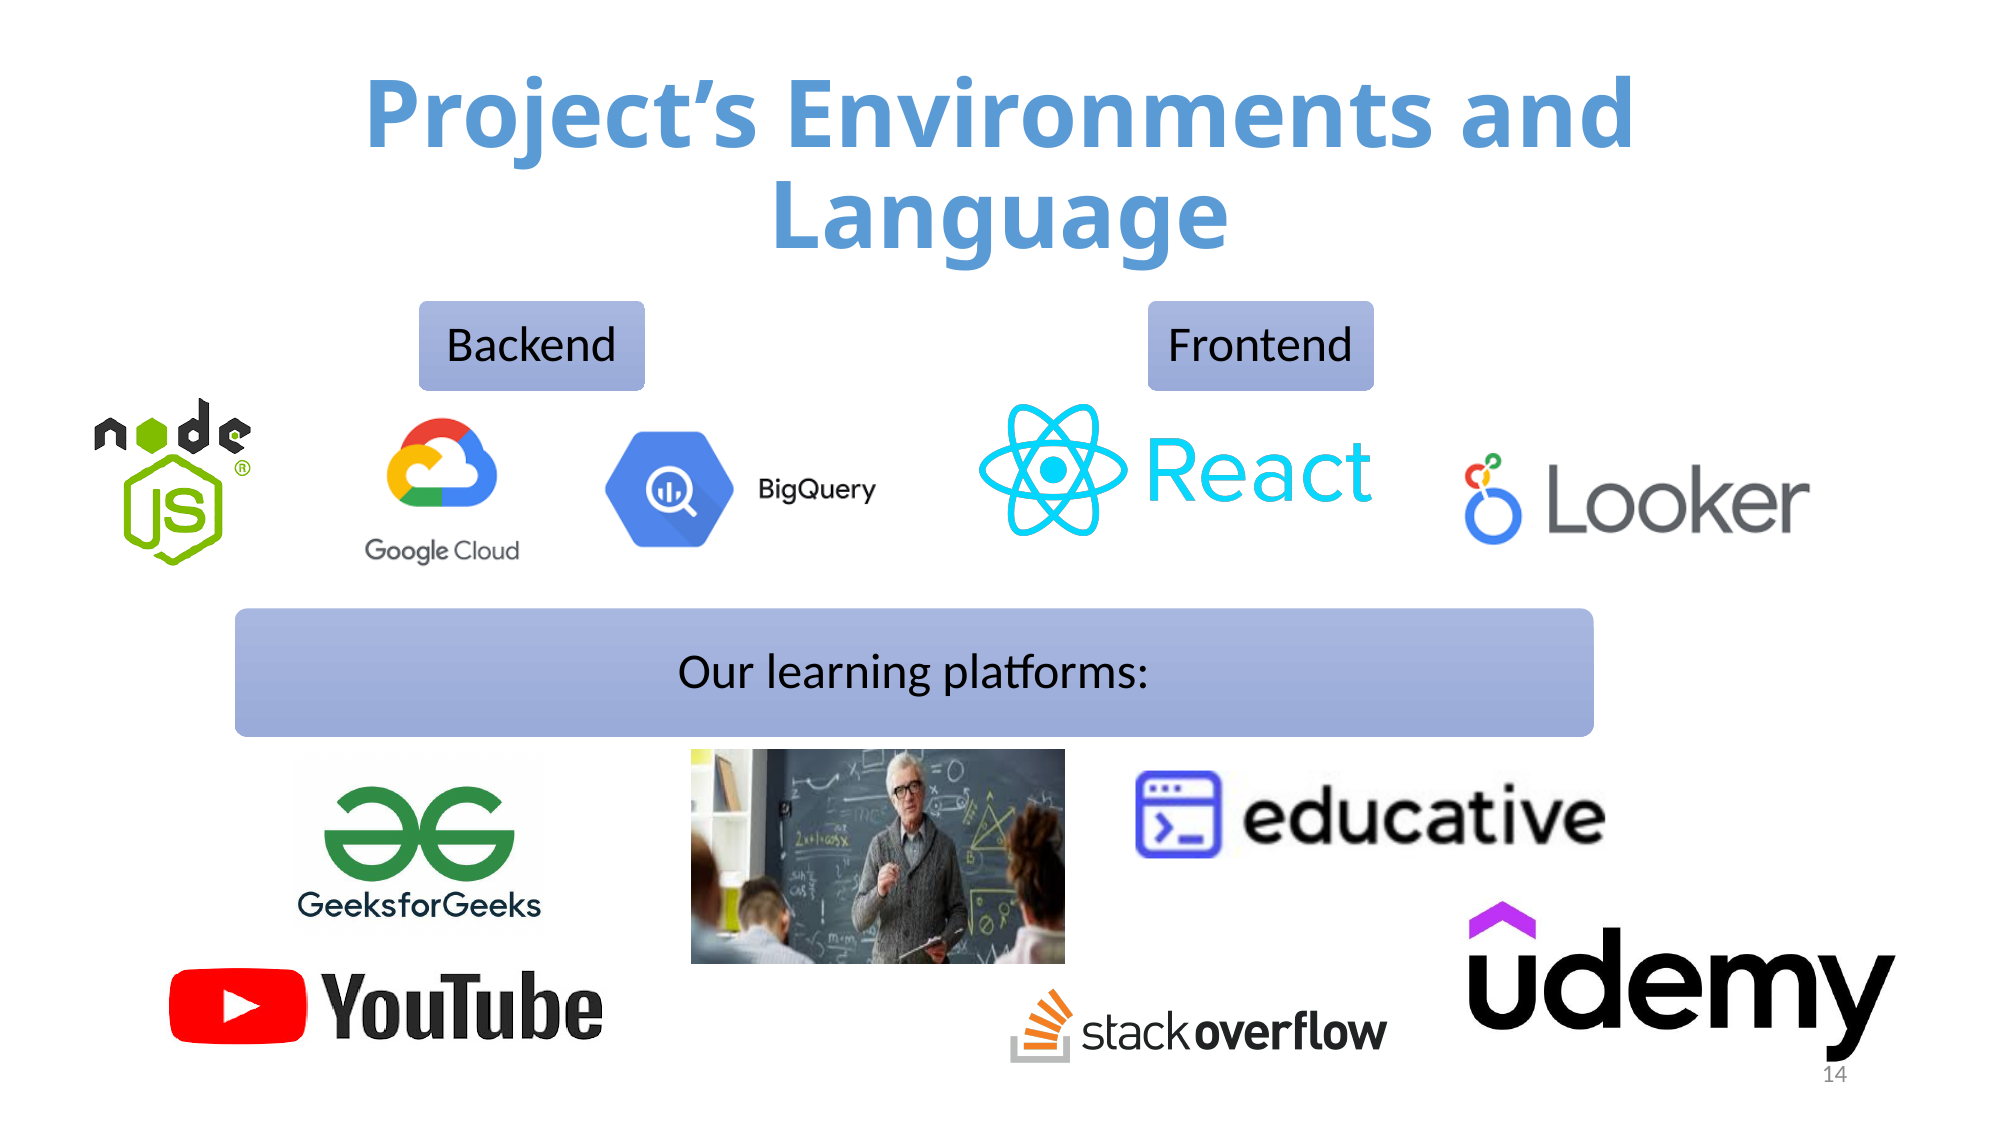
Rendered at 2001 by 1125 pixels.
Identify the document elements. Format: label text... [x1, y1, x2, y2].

slide_number 14 [1444, 1065, 1863, 1103]
picture [1449, 391, 1826, 607]
picture [691, 749, 1952, 1125]
picture [979, 404, 1373, 537]
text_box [418, 300, 646, 391]
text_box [234, 608, 1594, 737]
picture [126, 754, 646, 1113]
text_box Project’s Environments and Language [137, 58, 1863, 277]
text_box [1147, 300, 1375, 391]
picture [68, 376, 902, 588]
